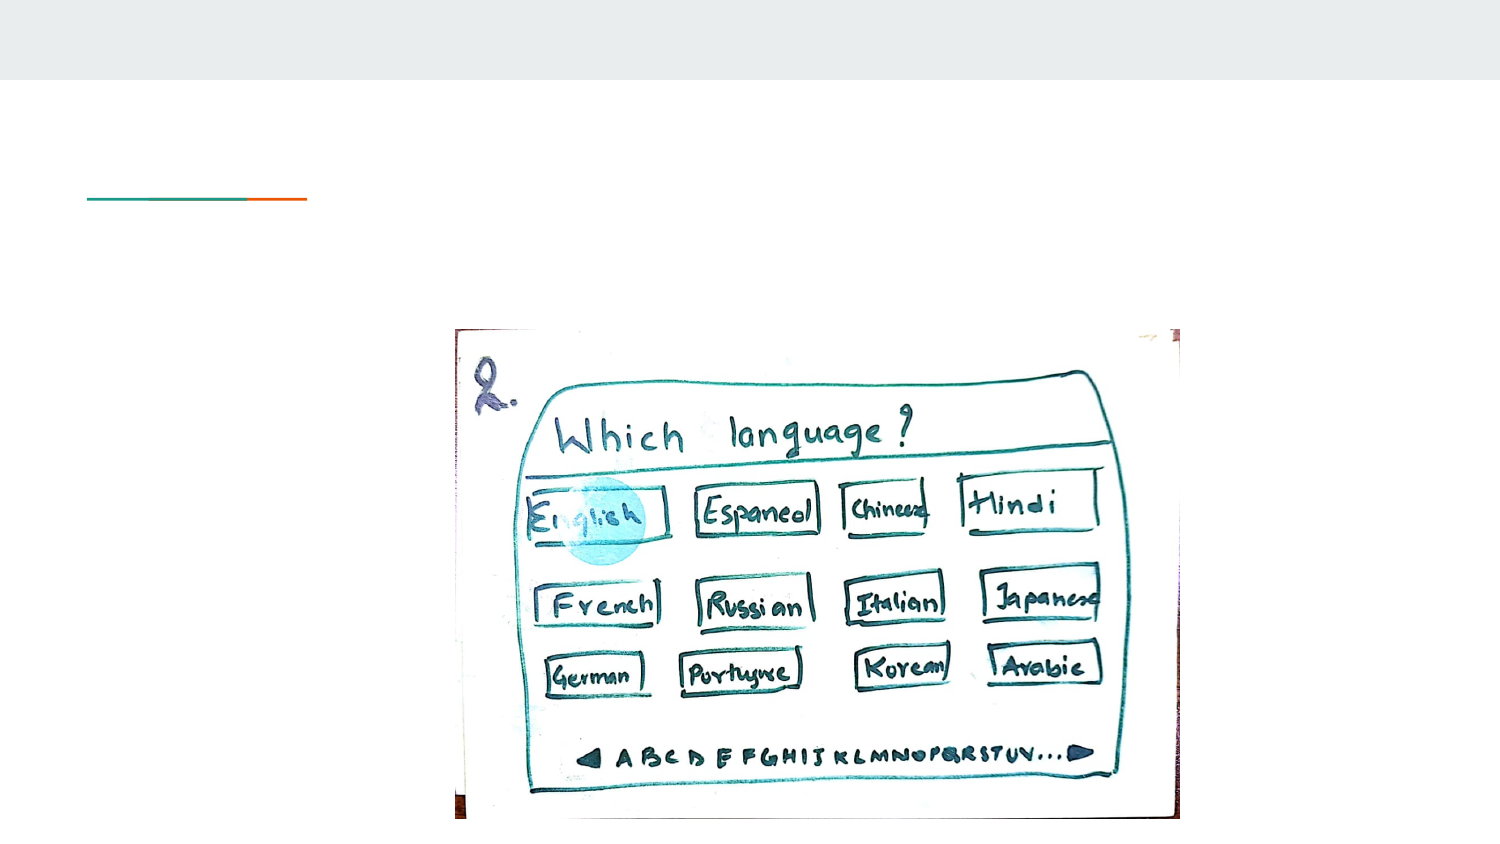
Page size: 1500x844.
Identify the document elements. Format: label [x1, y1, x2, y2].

picture [455, 328, 1181, 819]
